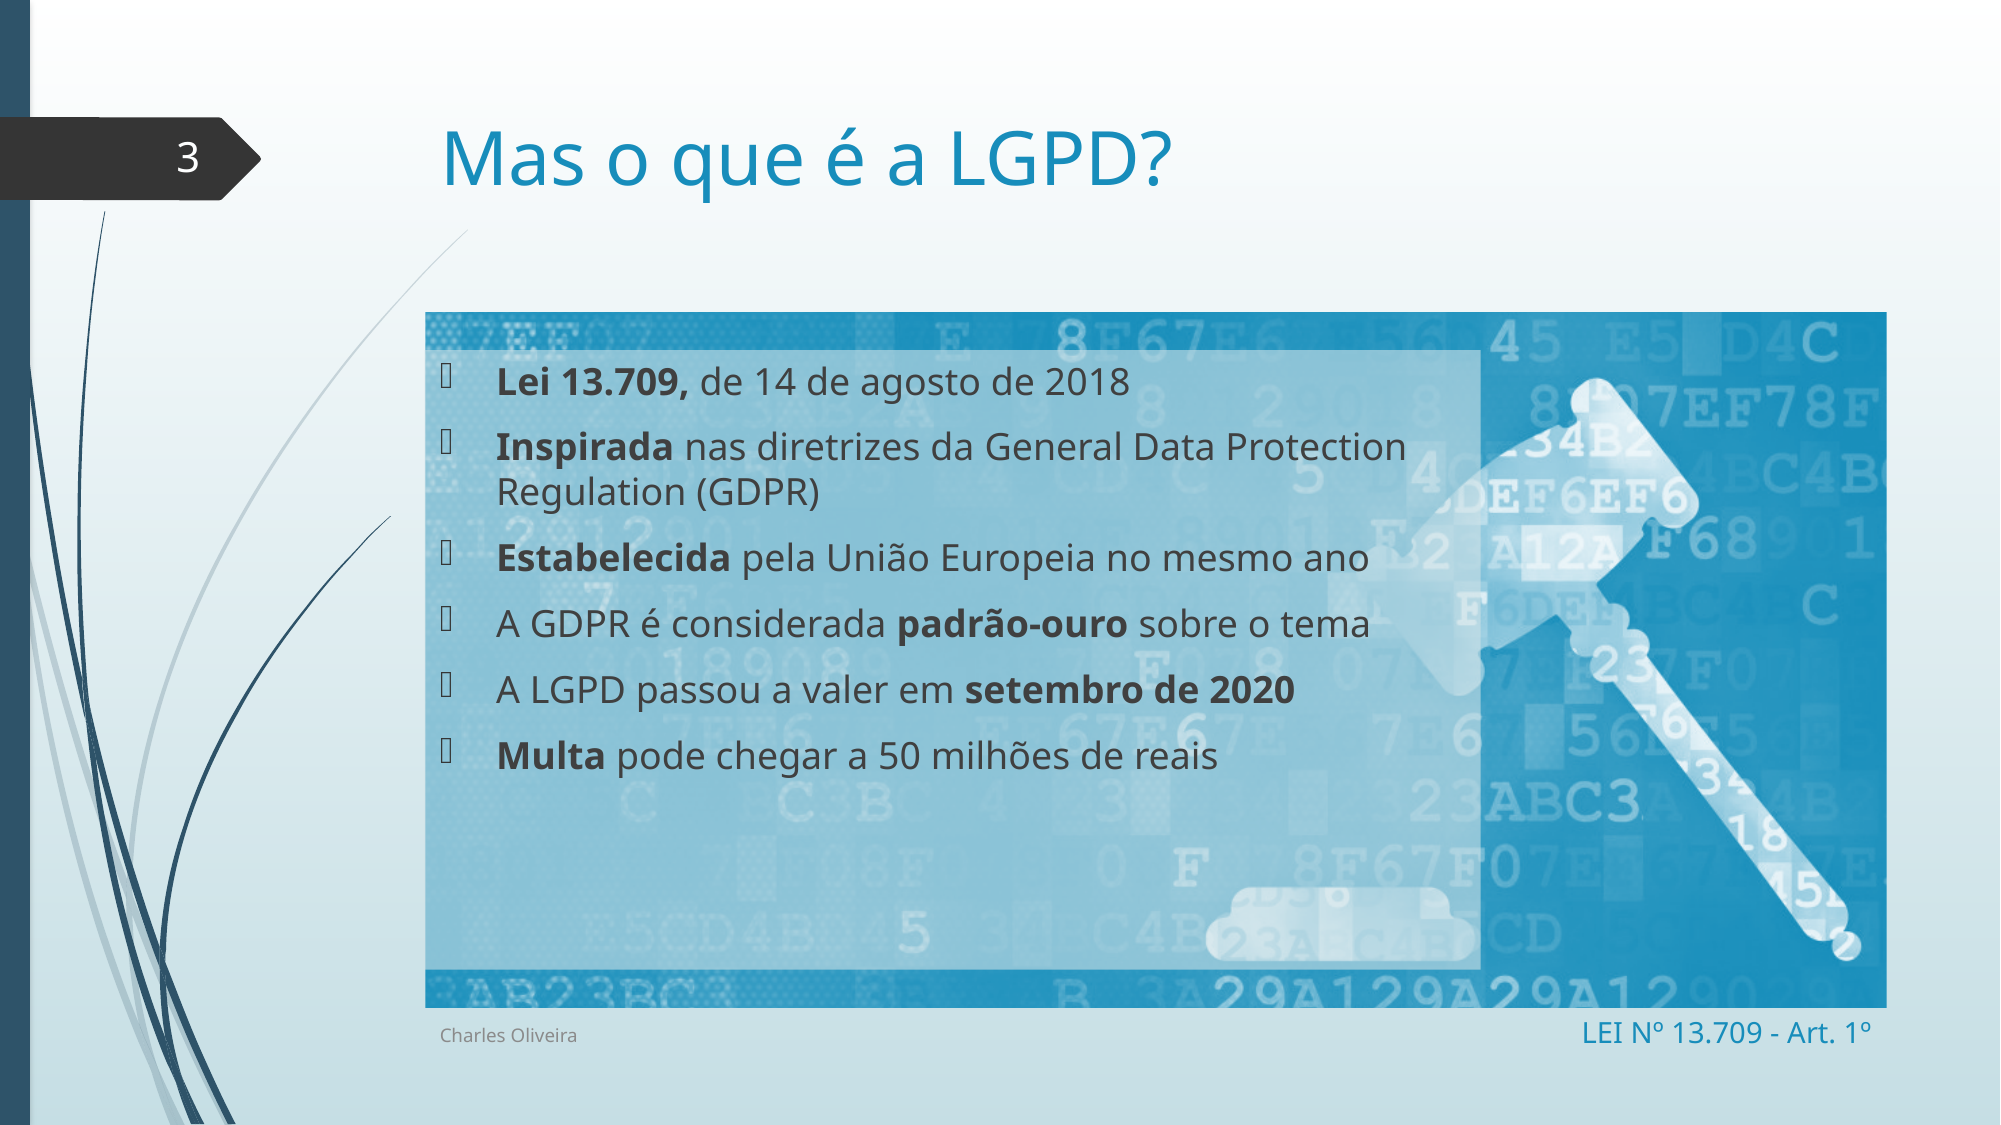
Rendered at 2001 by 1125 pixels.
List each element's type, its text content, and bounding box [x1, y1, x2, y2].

footer Charles Oliveira [424, 1014, 1675, 1067]
title Mas o que é a LGPD? [425, 102, 1888, 313]
text_box LEI Nº 13.709 - Art. 1º [424, 1014, 1887, 1075]
picture [425, 312, 1887, 1008]
slide_number 3 [87, 129, 216, 190]
